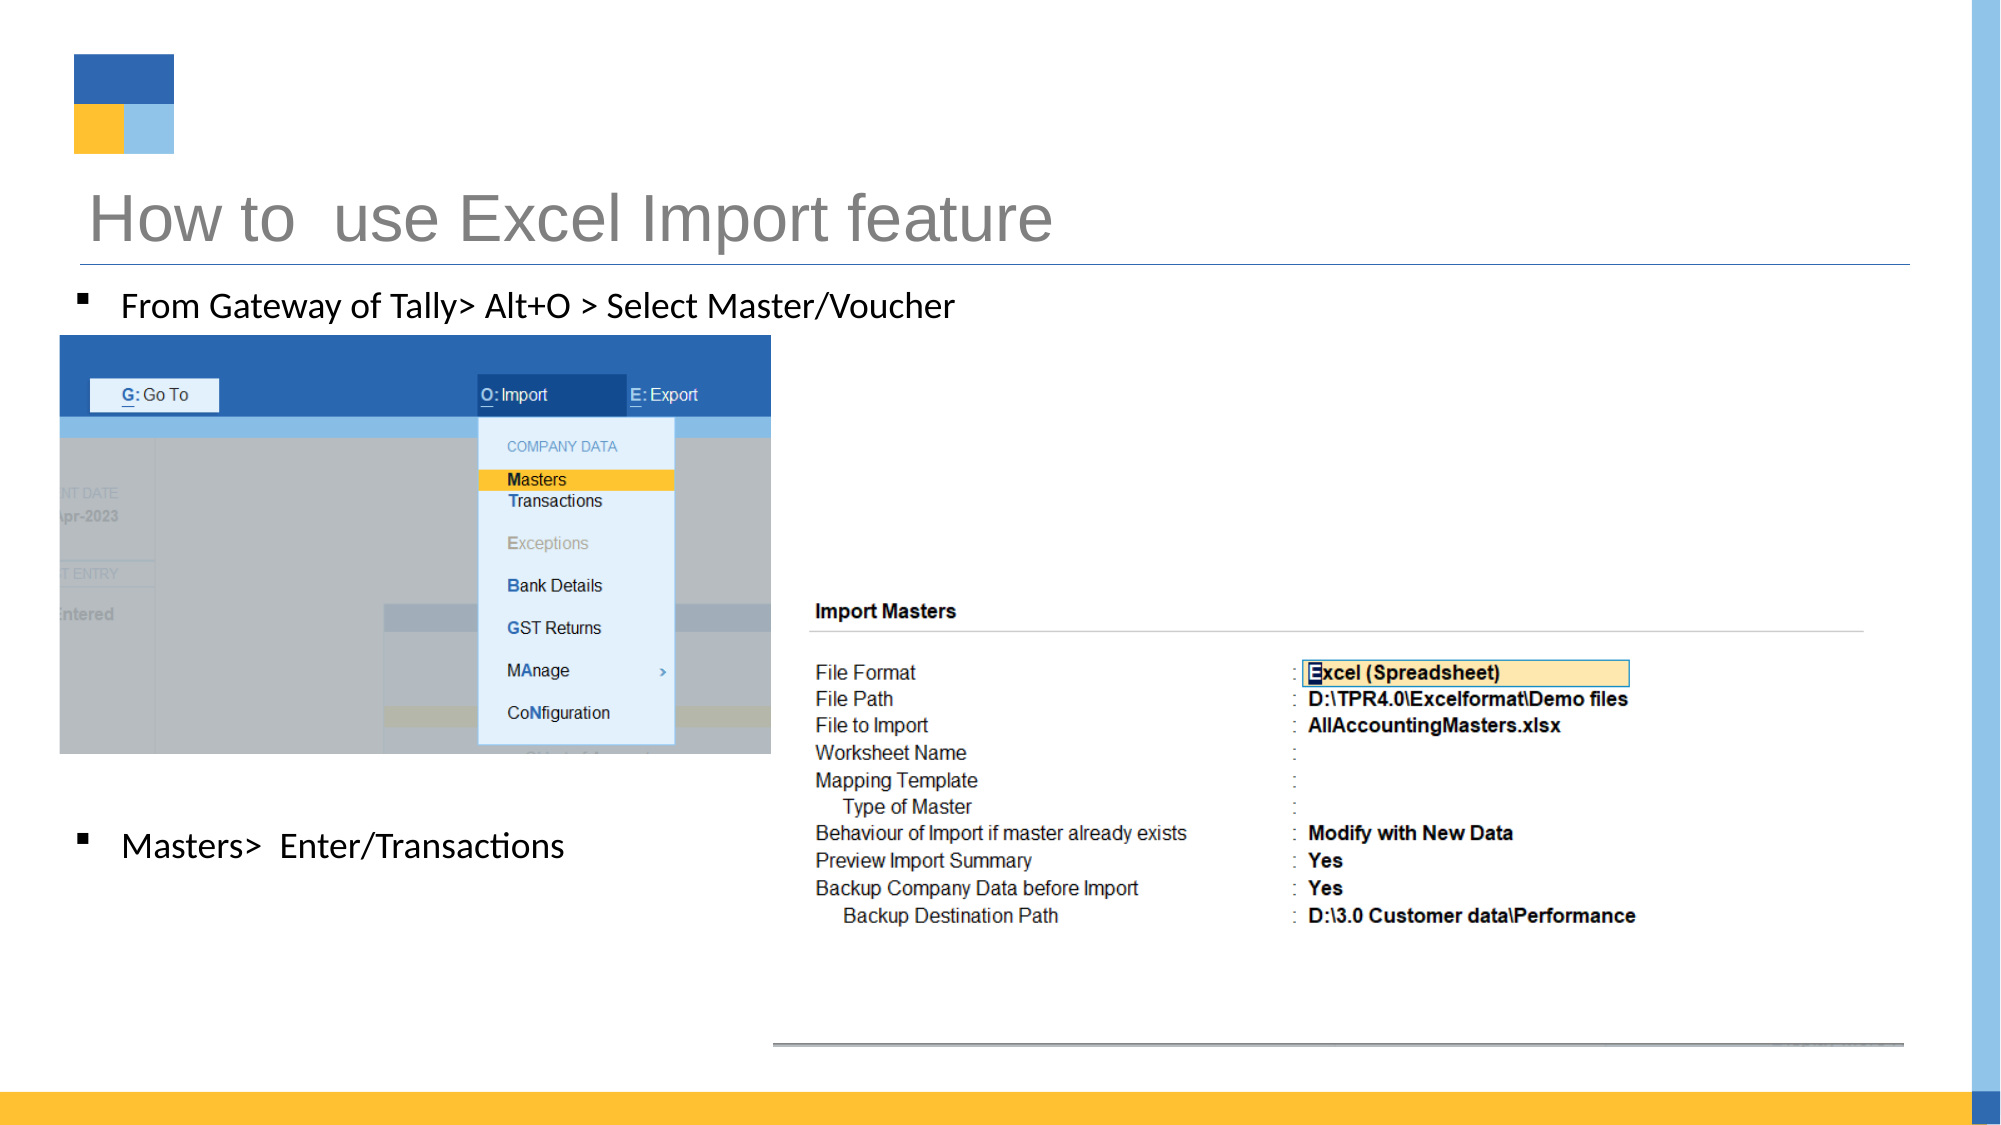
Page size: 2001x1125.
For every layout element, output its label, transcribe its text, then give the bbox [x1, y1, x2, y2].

picture [773, 562, 1904, 1047]
title How to use Excel Import feature [74, 176, 1904, 251]
picture [74, 54, 174, 154]
text_box From Gateway of Tally> Alt+O > Select Master/Voucher Masters> Enter/Transactions [59, 274, 1941, 874]
picture [59, 335, 771, 754]
